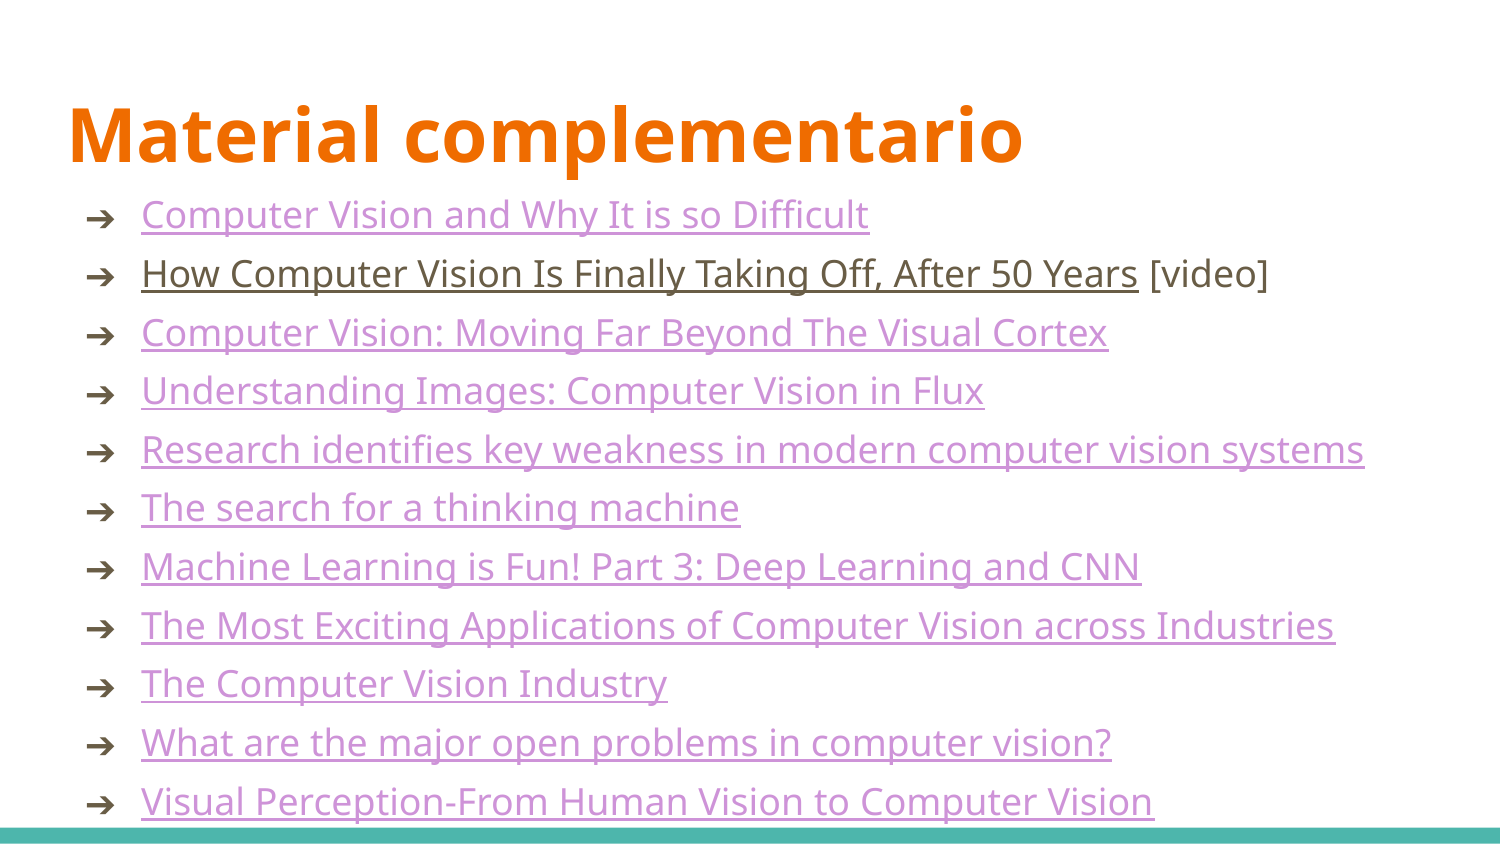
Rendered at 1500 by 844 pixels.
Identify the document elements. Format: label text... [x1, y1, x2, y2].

list Computer Vision and Why It is so Difficult How Computer Vision Is Finally Taking Off, After 50 Years [video] Computer Vision: Moving Far Beyond The Visual Cortex Understanding Images: Computer Vision in Flux Research identifies key weakness in modern computer vision systems The search for a thinking machine Machine Learning is Fun! Part 3: Deep Learning and CNN The Most Exciting Applications of Computer Vision across Industries The Computer Vision Industry What are the major open problems in computer vision? Visual Perception-From Human Vision to Computer Vision [51, 189, 1449, 824]
title Material complementario [51, 72, 1449, 189]
